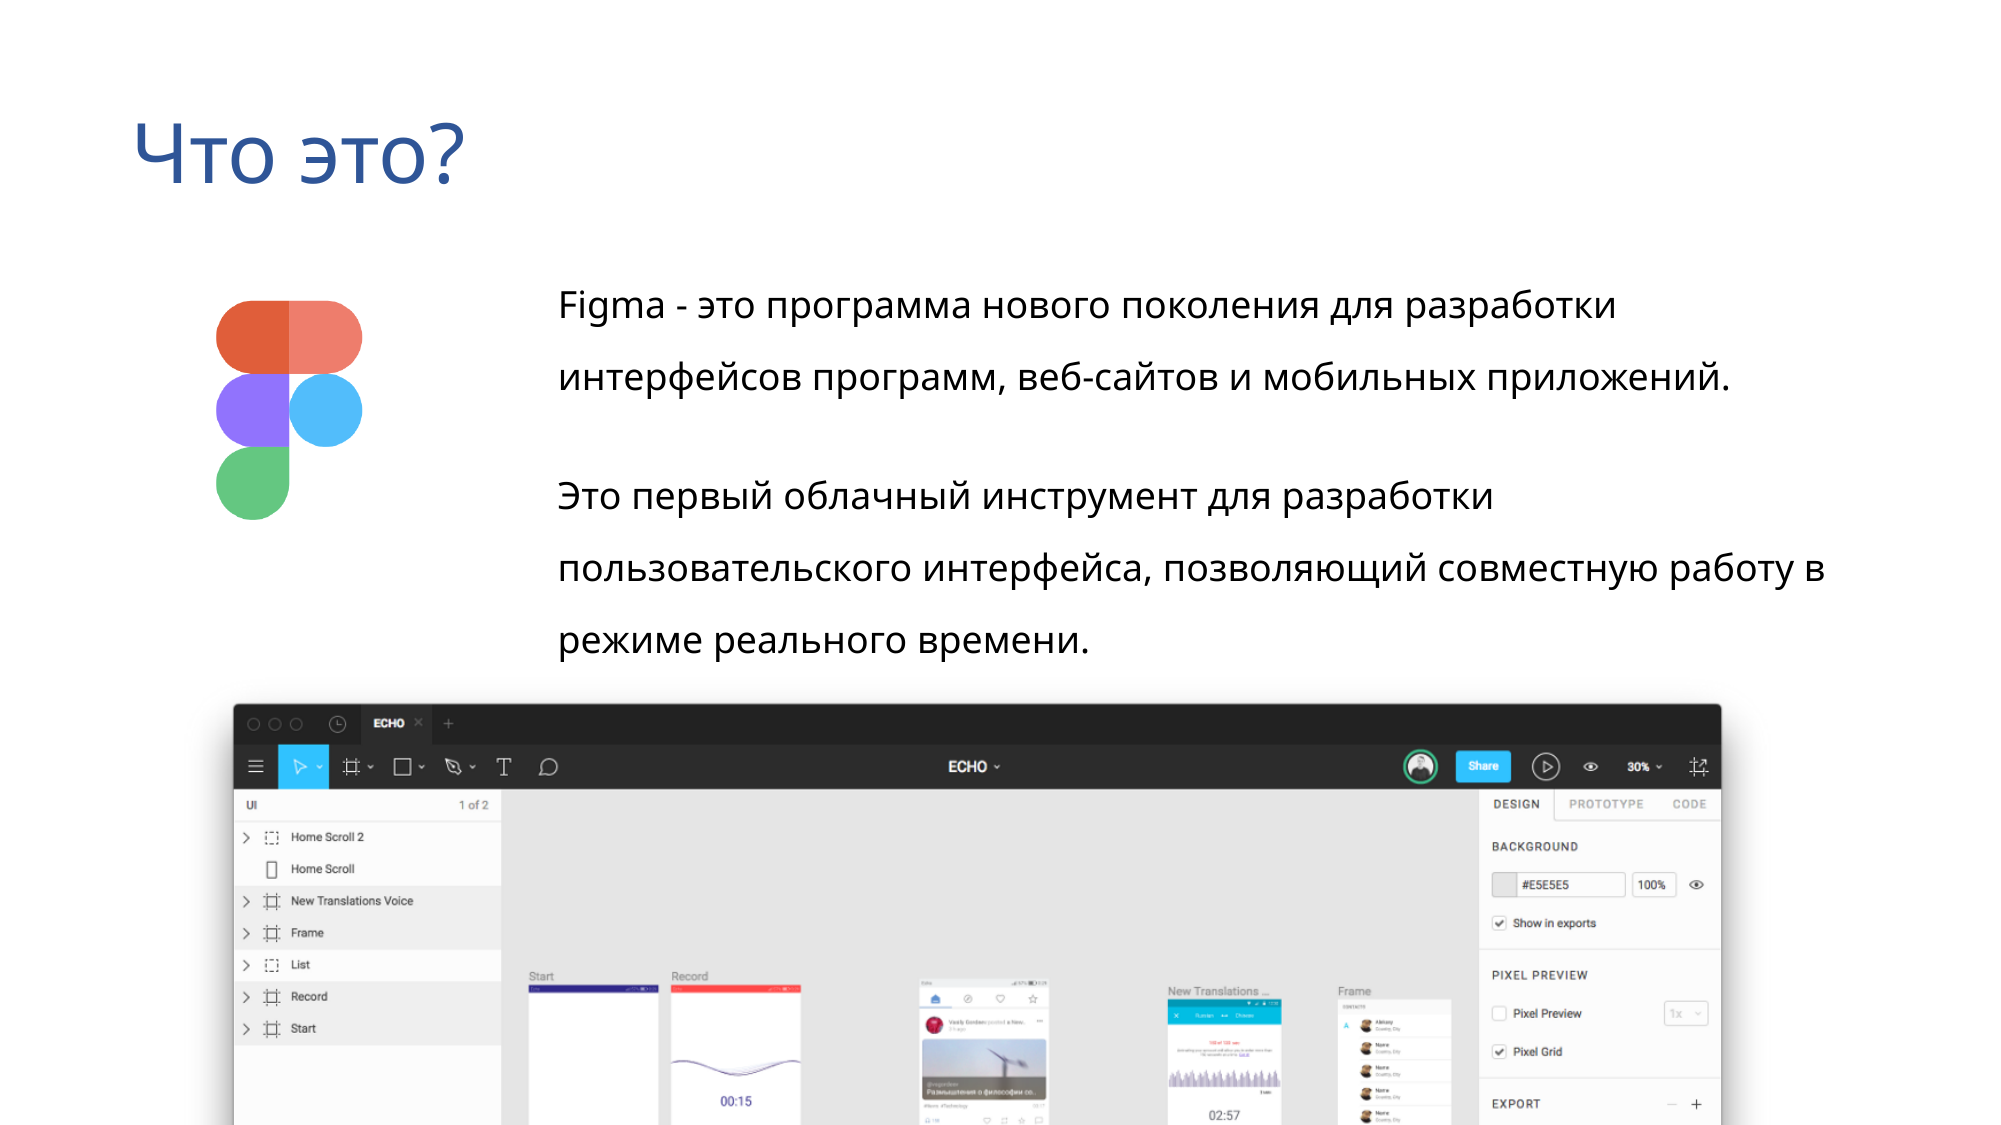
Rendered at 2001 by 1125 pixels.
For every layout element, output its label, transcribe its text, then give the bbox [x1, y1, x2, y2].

title Что это? [116, 76, 1544, 209]
picture [174, 278, 408, 543]
picture [174, 670, 1781, 1125]
text_box Это первый облачный инструмент для разработки пользовательского интерфейса, позволяющий совместную работу в режиме реального времени. [542, 437, 1860, 603]
subtitle Figma - это программа нового поколения для разработки интерфейсов программ, веб-сайтов и мобильных приложений. [542, 246, 1860, 400]
